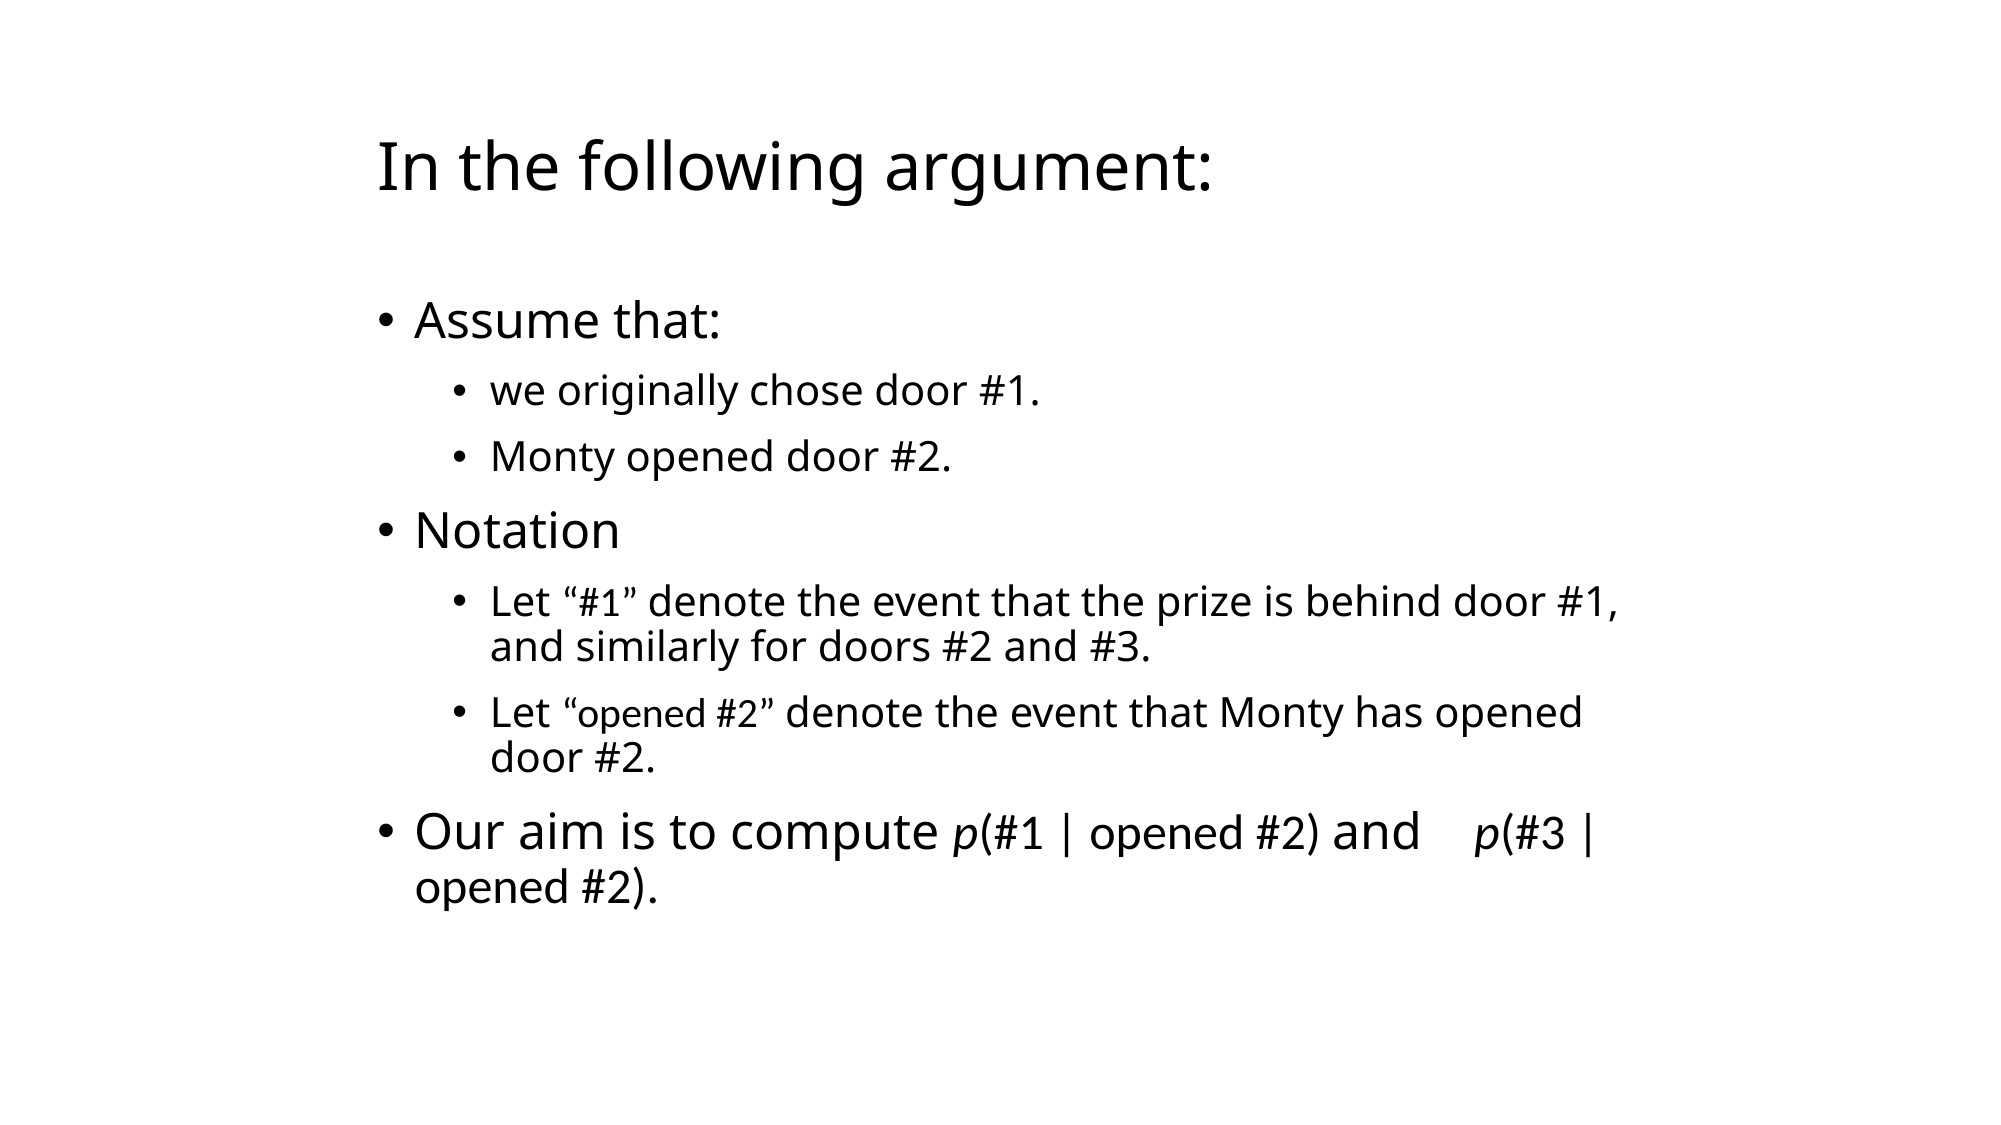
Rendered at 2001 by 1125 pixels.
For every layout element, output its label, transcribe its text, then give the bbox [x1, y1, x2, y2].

list Assume that: we originally chose door #1. Monty opened door #2. Notation Let “#1” denote the event that the prize is behind door #1, and similarly for doors #2 and #3. Let “opened #2” denote the event that Monty has opened door #2. Our aim is to compute p(#1 | opened #2) and p(#3 | opened #2). [362, 287, 1638, 1000]
title In the following argument: [362, 75, 1638, 263]
